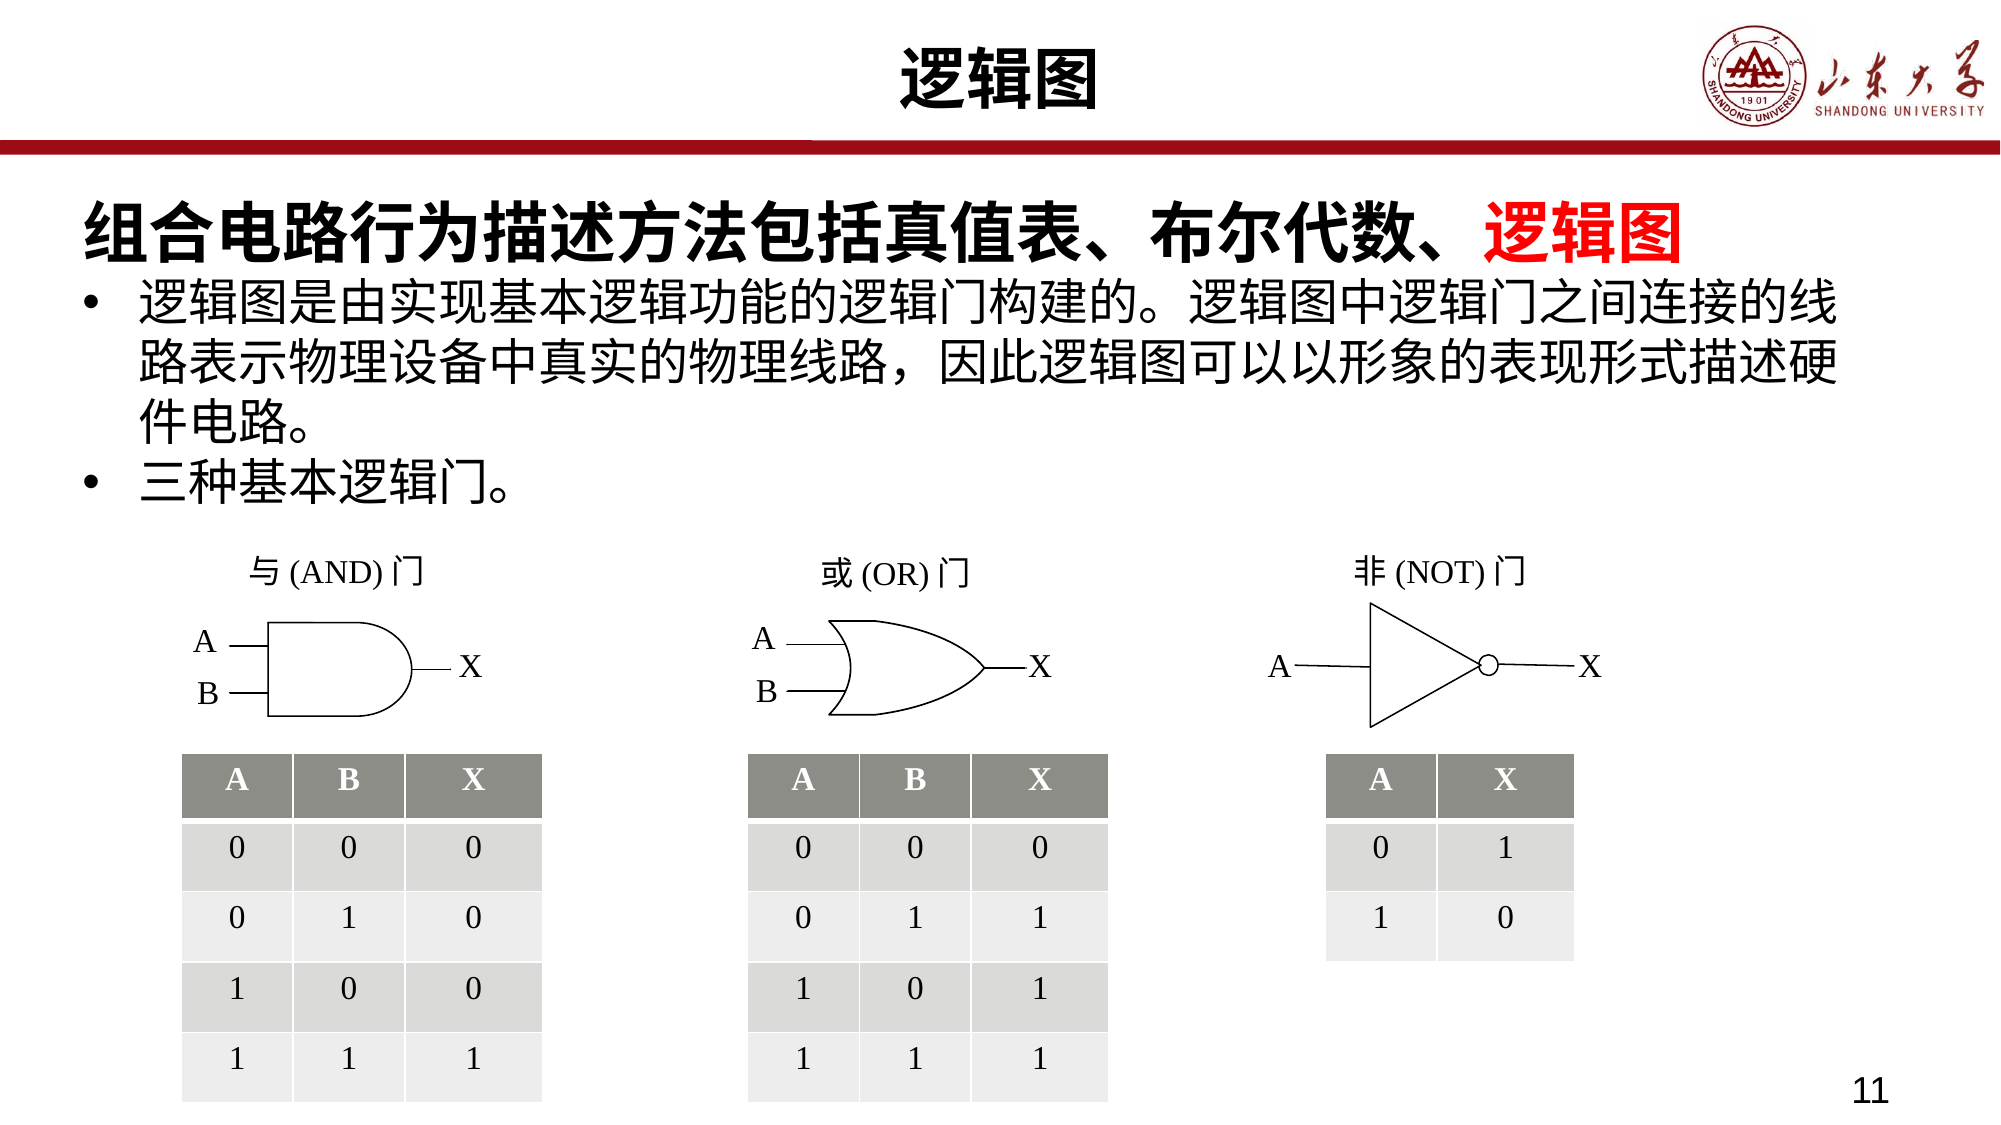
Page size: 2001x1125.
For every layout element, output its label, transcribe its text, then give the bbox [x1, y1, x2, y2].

table_cell 0 [294, 824, 404, 891]
table_header A [1326, 754, 1436, 818]
text_box 与(AND)门 [233, 542, 440, 598]
text_box 组合电路行为描述方法包括真值表、布尔代数、逻辑图 逻辑图是由实现基本逻辑功能的逻辑门构建的。逻辑图中逻辑门之间连接的线路表示物理设备中真实的物理线路，因此逻辑图可以以形象的表现形式描述硬件电路。 三种基本逻辑门。 [67, 183, 1896, 519]
table_cell 1 [406, 1033, 542, 1102]
table_cell 0 [406, 892, 542, 961]
table_header X [972, 754, 1108, 818]
slide_number 11 [1836, 1058, 2000, 1125]
table_cell 0 [294, 963, 404, 1032]
table_cell 1 [860, 1033, 970, 1102]
table_cell 1 [972, 892, 1108, 961]
table_header X [406, 754, 542, 818]
table_cell 0 [860, 963, 970, 1032]
table_header B [860, 770, 970, 818]
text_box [736, 597, 1068, 770]
table_cell 1 [294, 1033, 404, 1102]
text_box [177, 599, 498, 771]
table_cell 0 [1438, 892, 1574, 961]
table_cell 1 [182, 963, 292, 1032]
table_header X [1438, 754, 1574, 818]
table_cell 1 [860, 892, 970, 961]
table_cell 0 [1326, 824, 1436, 891]
table_cell 1 [1438, 824, 1574, 891]
table_cell 1 [1326, 892, 1436, 961]
table_cell 0 [972, 824, 1108, 891]
title 逻辑图 [0, 39, 2000, 152]
table_cell 1 [748, 1033, 859, 1102]
table_cell 1 [972, 1033, 1108, 1102]
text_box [1252, 603, 1618, 728]
table_header B [294, 771, 404, 818]
text_box 或(OR)门 [805, 544, 986, 597]
text_box 非(NOT)门 [1339, 542, 1542, 598]
table_cell 0 [748, 824, 859, 891]
table_cell 1 [182, 1033, 292, 1102]
table_cell 0 [182, 824, 292, 891]
table_cell 1 [748, 963, 859, 1032]
table_cell 0 [406, 824, 542, 891]
table_cell 0 [748, 892, 859, 961]
table_cell 1 [972, 963, 1108, 1032]
table_cell 1 [294, 892, 404, 961]
table_header A [182, 771, 292, 818]
table_cell 0 [182, 892, 292, 961]
picture [1698, 21, 1810, 39]
table_cell 0 [860, 824, 970, 891]
table_header A [748, 770, 859, 818]
table_cell 0 [406, 963, 542, 1032]
